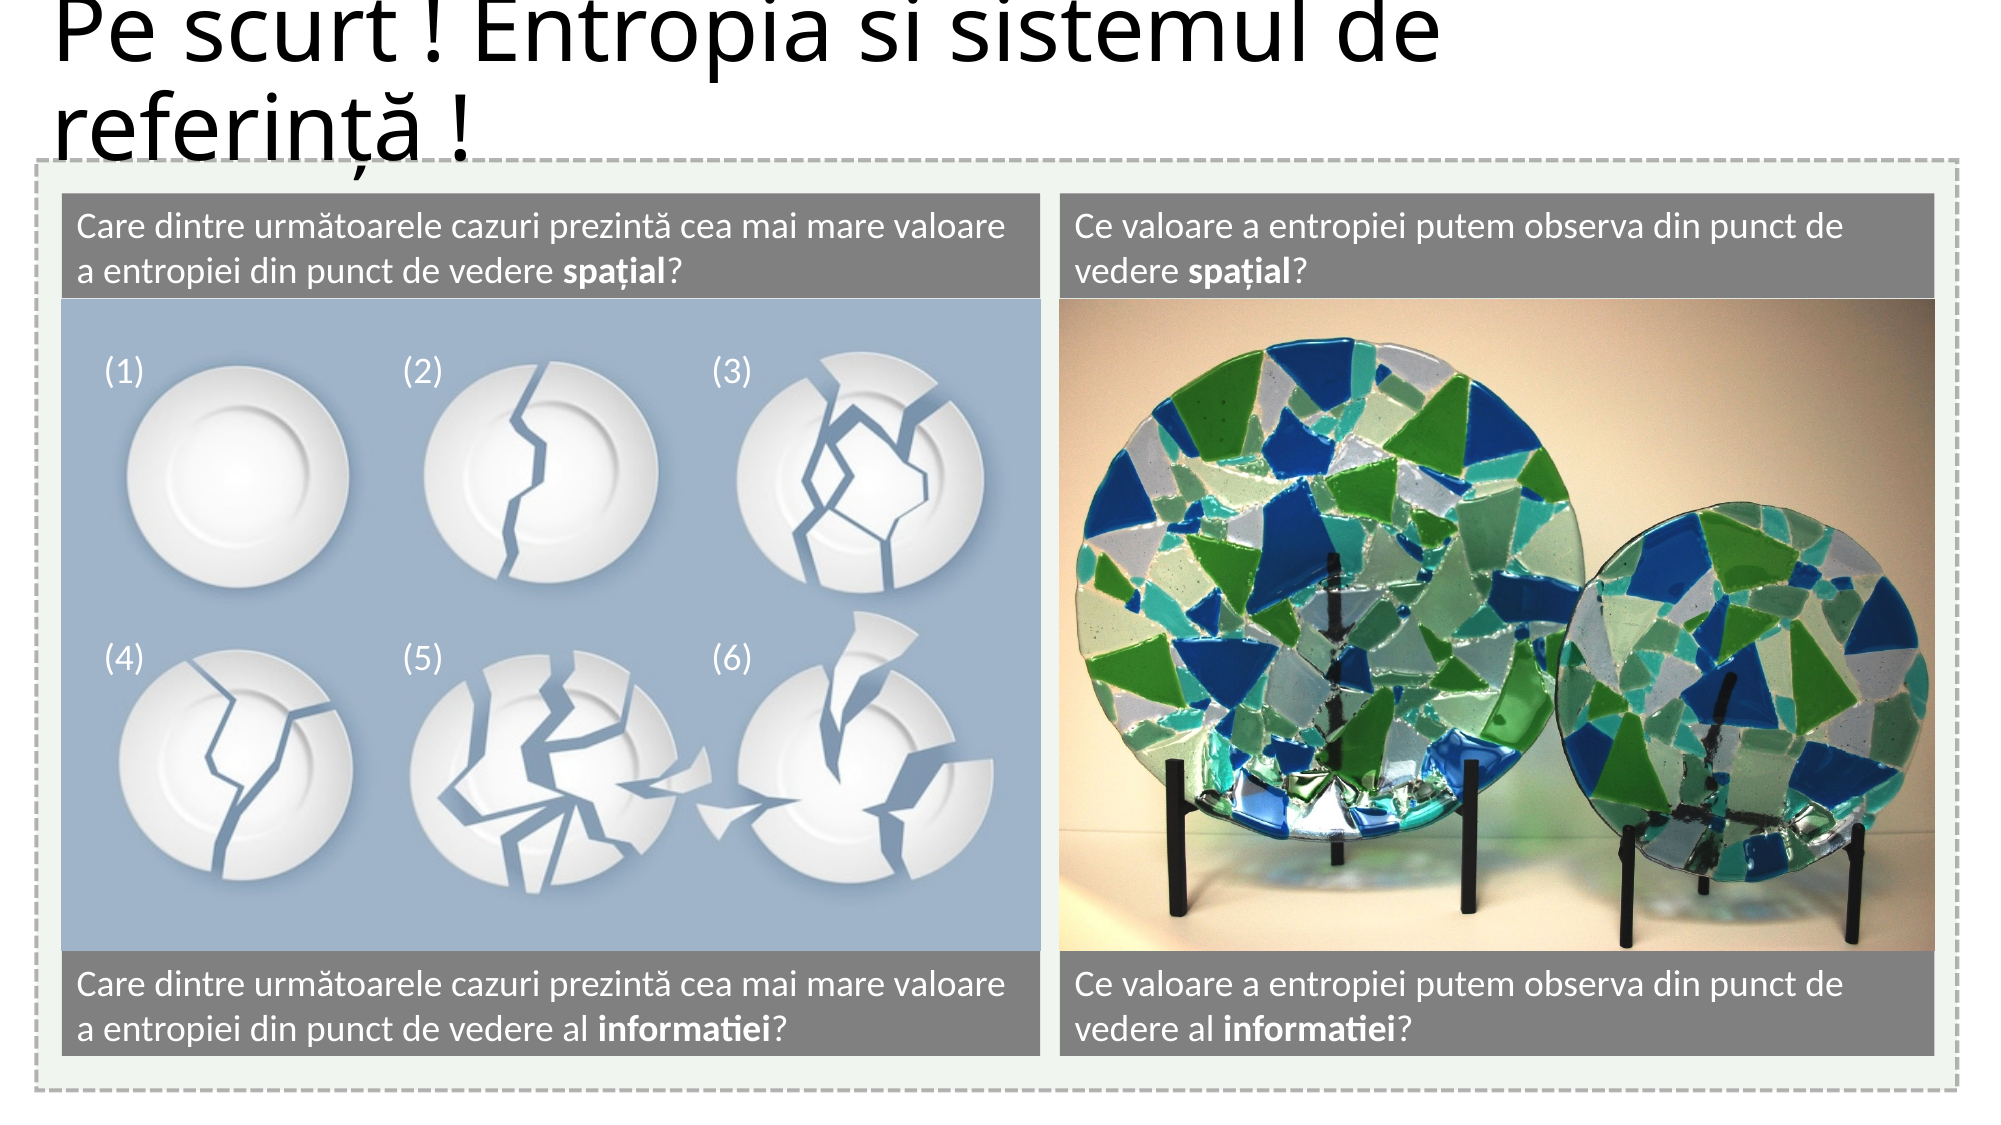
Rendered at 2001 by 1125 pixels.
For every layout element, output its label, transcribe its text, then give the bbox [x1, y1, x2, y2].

picture [1059, 299, 1935, 952]
text_box Care dintre următoarele cazuri prezintă cea mai mare valoare a entropiei din punct de vedere spațial? [61, 193, 1041, 299]
picture [61, 299, 1041, 952]
text_box [35, 159, 1958, 1091]
text_box Ce valoare a entropiei putem observa din punct de vedere al informatiei? [1059, 952, 1935, 1056]
text_box Ce valoare a entropiei putem observa din punct de vedere spațial? [1059, 193, 1935, 299]
title Pe scurt ! Entropia si sistemul de referință ! [36, 22, 1762, 141]
text_box Care dintre următoarele cazuri prezintă cea mai mare valoare a entropiei din punct de vedere al informatiei? [61, 952, 1041, 1056]
